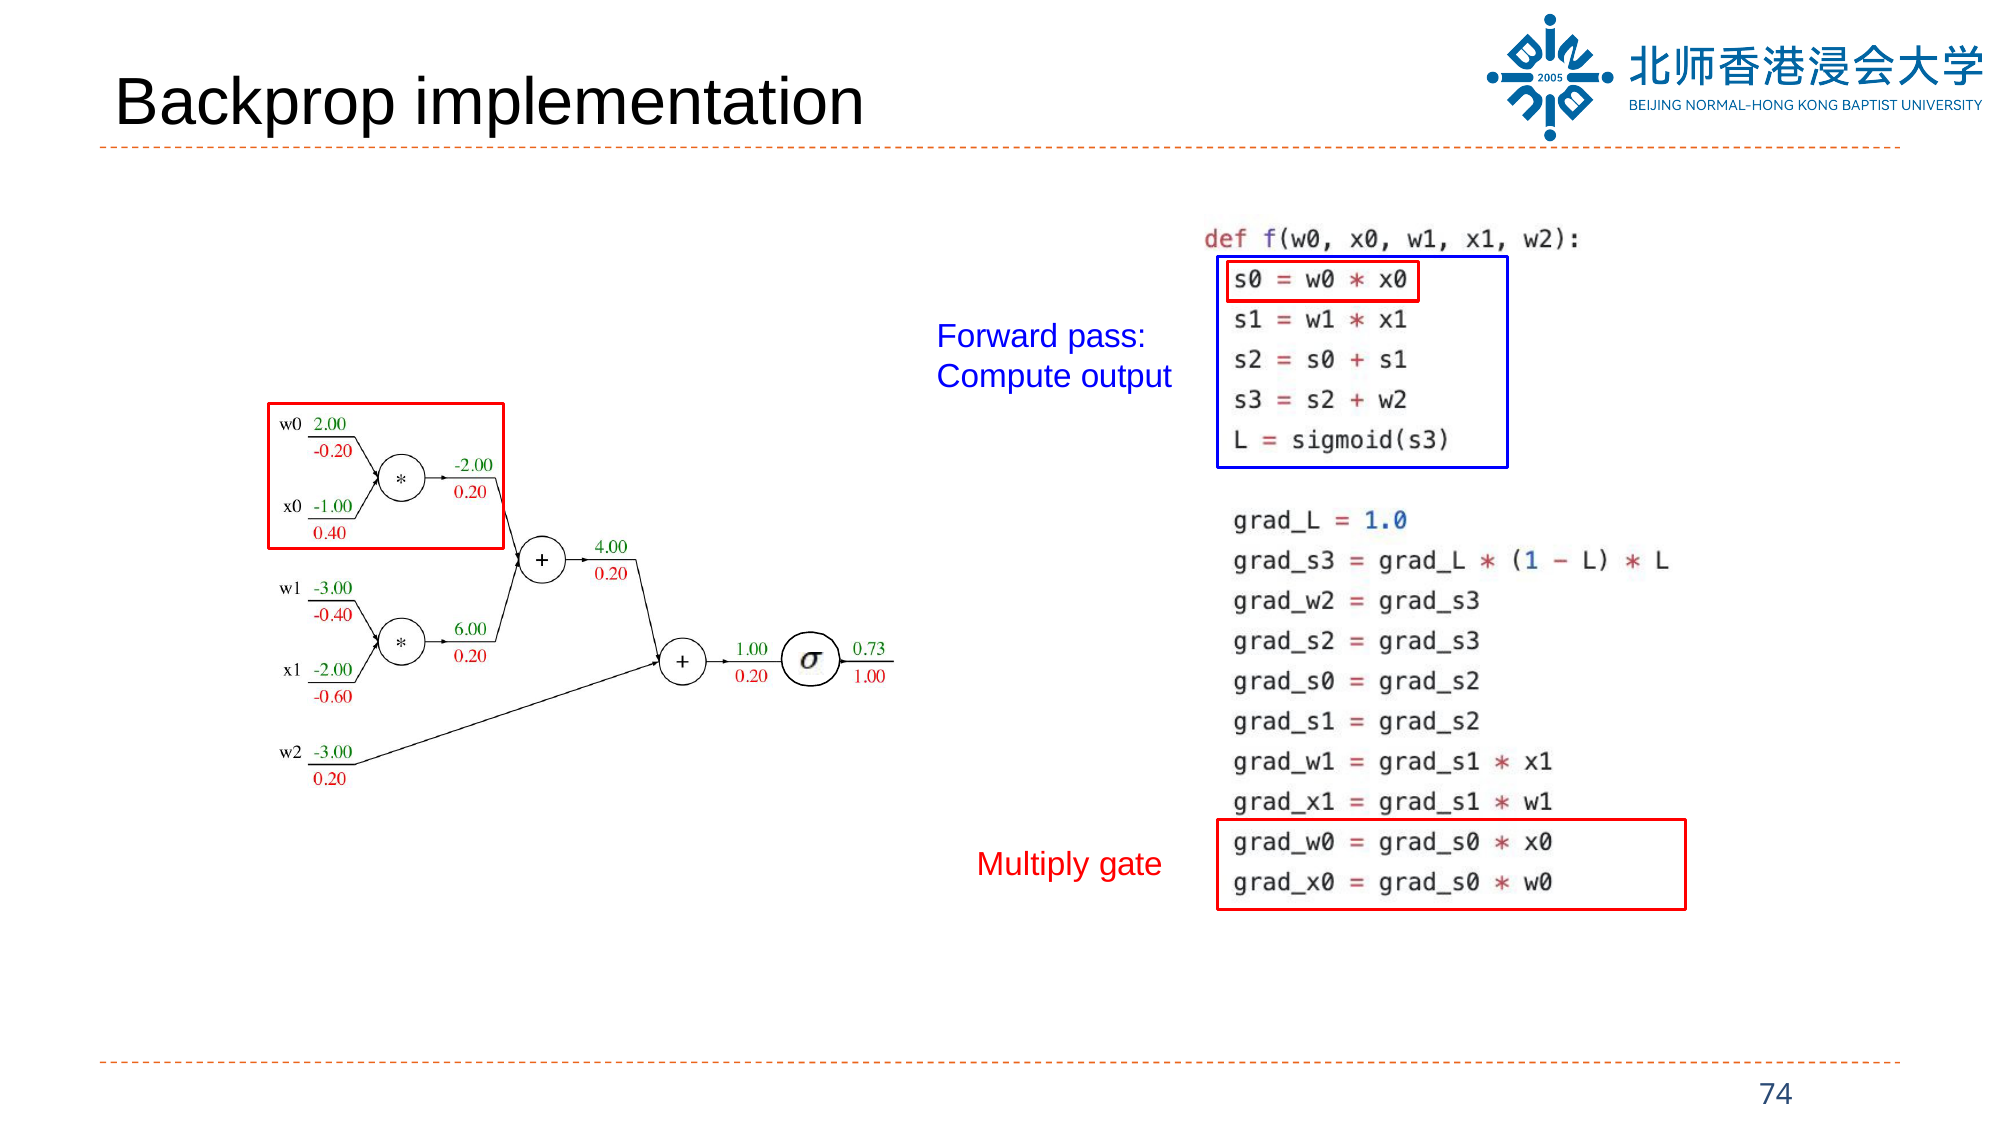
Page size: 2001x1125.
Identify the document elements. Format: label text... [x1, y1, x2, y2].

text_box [266, 401, 895, 788]
picture [1469, 0, 2000, 156]
text_box Forward pass: Compute output [934, 311, 1176, 394]
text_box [1203, 213, 1688, 912]
text_box Multiply gate [974, 839, 1166, 882]
title Backprop implementation [99, 24, 1900, 146]
